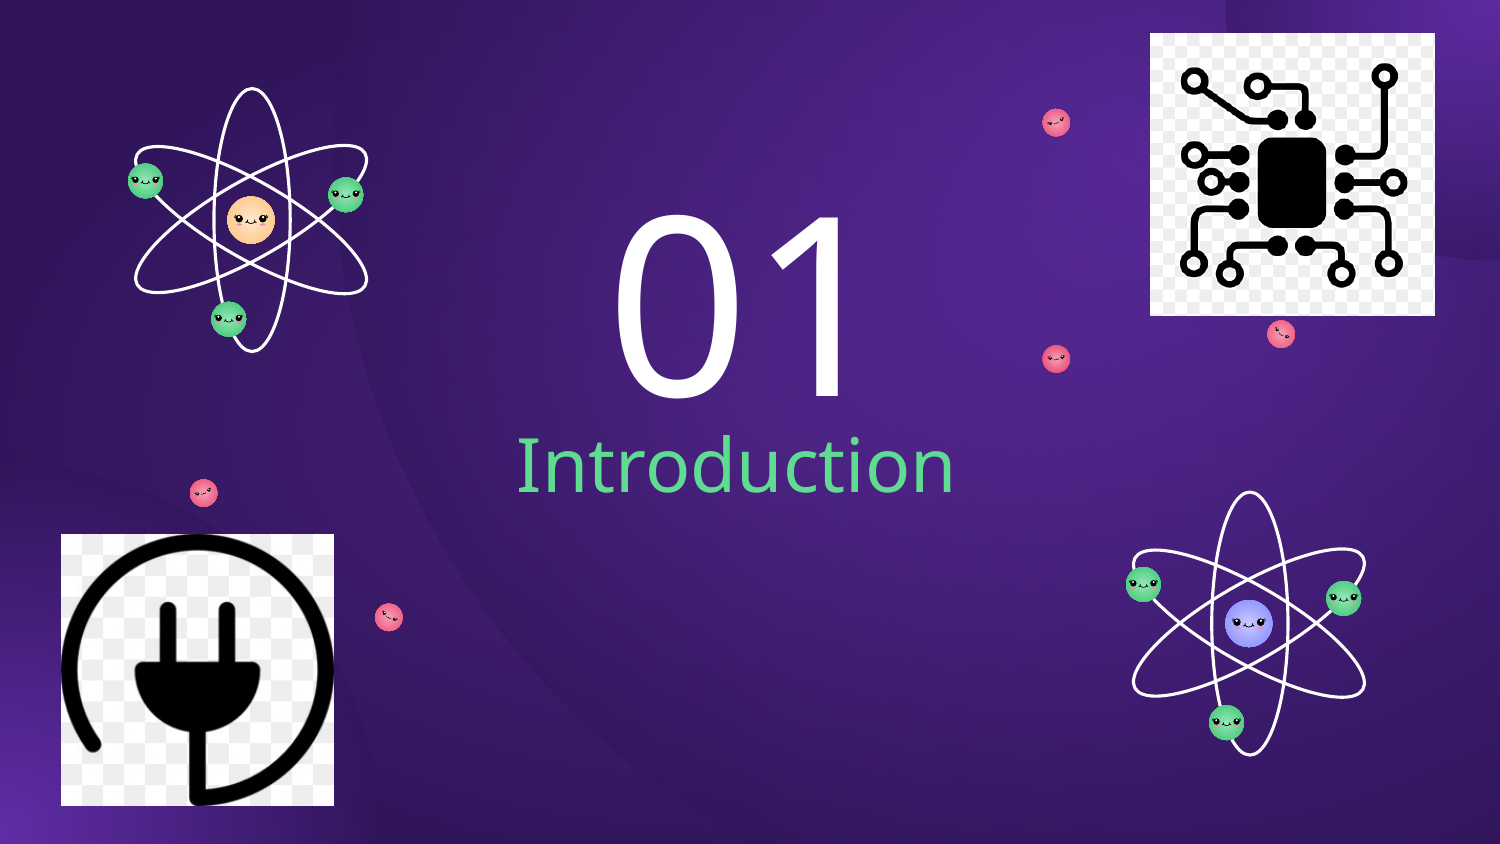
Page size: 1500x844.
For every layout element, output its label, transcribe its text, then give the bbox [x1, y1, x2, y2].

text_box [1267, 324, 1296, 349]
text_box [1115, 491, 1383, 756]
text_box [189, 479, 218, 508]
title Introduction [251, 402, 1243, 524]
title 01 [466, 131, 1034, 454]
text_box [117, 88, 385, 352]
picture [0, 0, 1500, 844]
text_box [1042, 345, 1071, 373]
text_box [374, 603, 403, 632]
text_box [1042, 108, 1071, 137]
